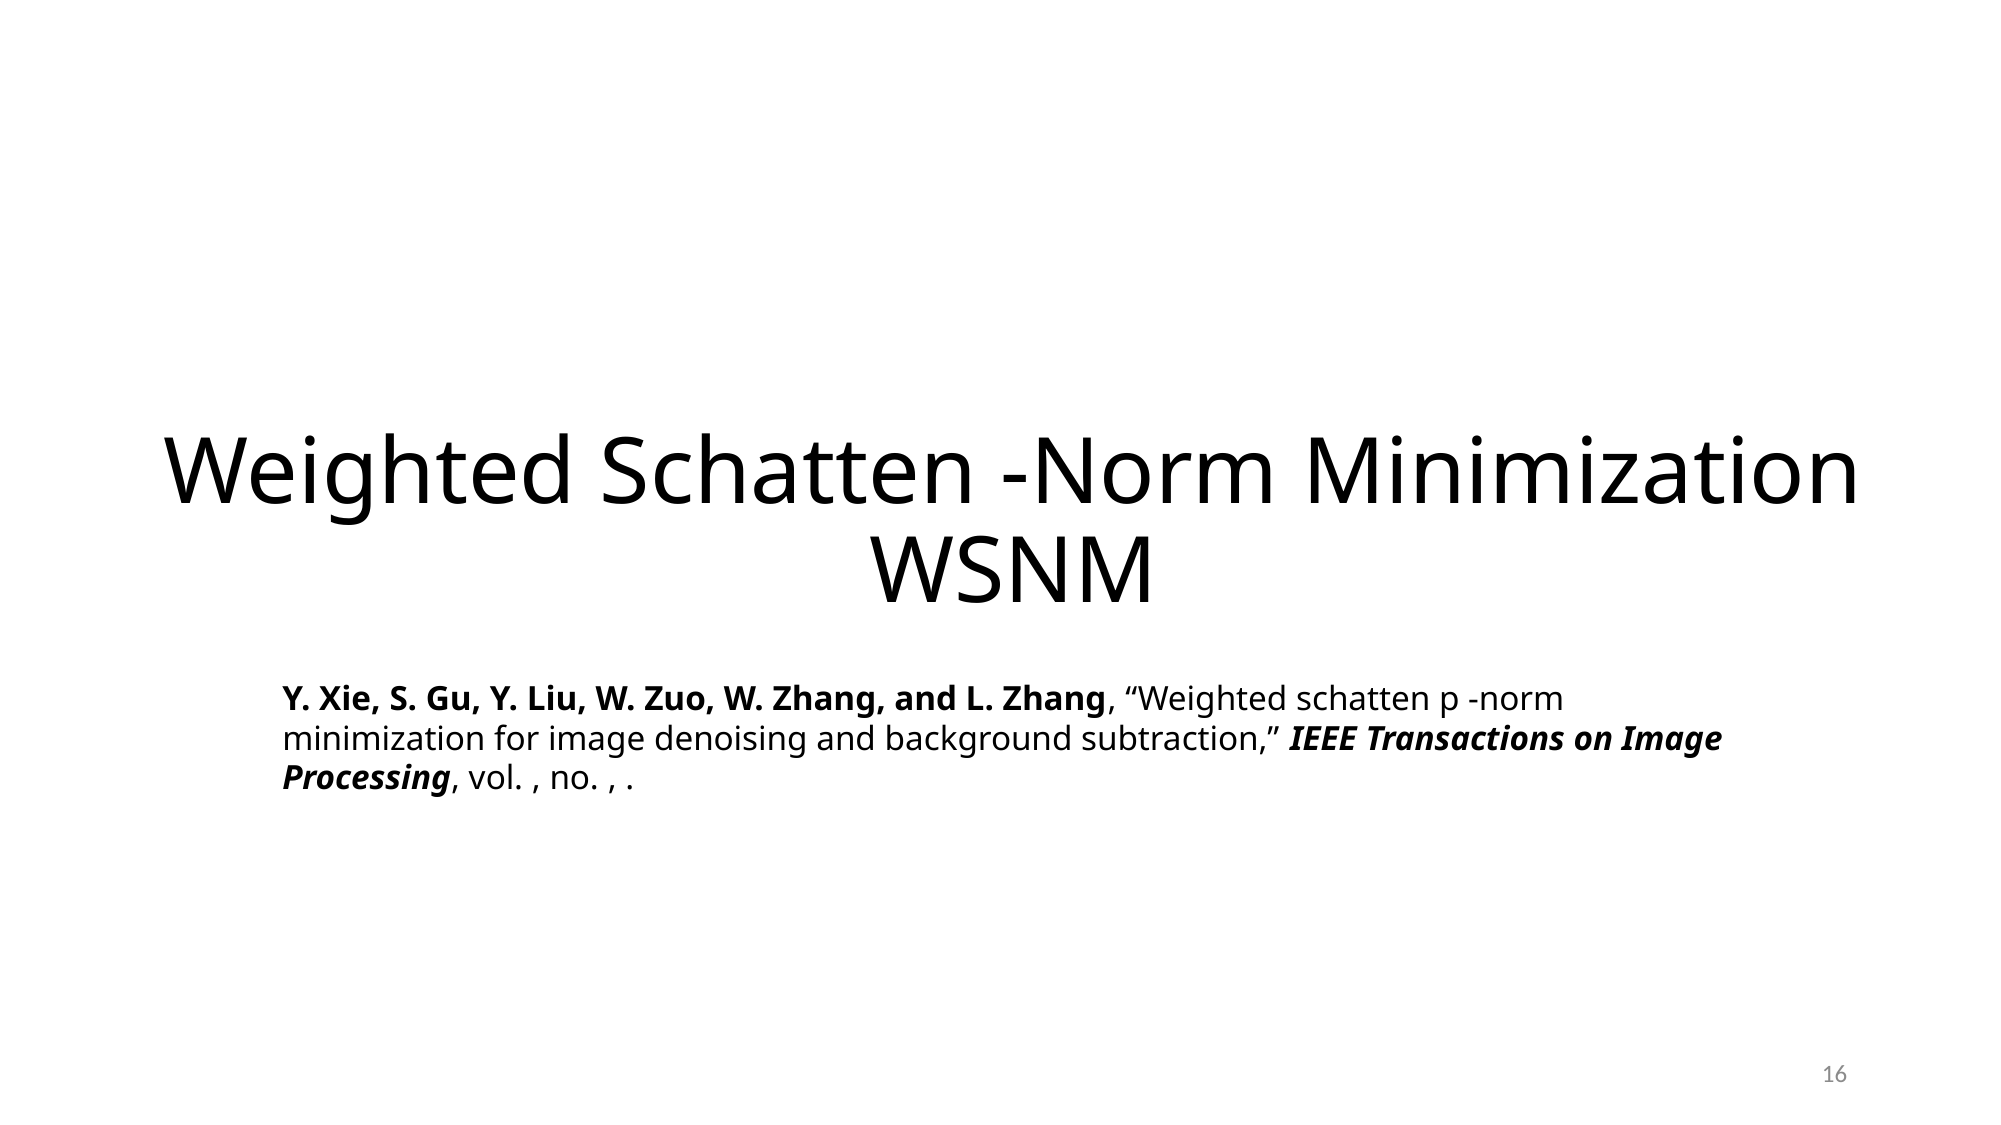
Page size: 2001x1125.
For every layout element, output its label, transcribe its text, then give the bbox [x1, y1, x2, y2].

slide_number 16 [1412, 1042, 1863, 1103]
